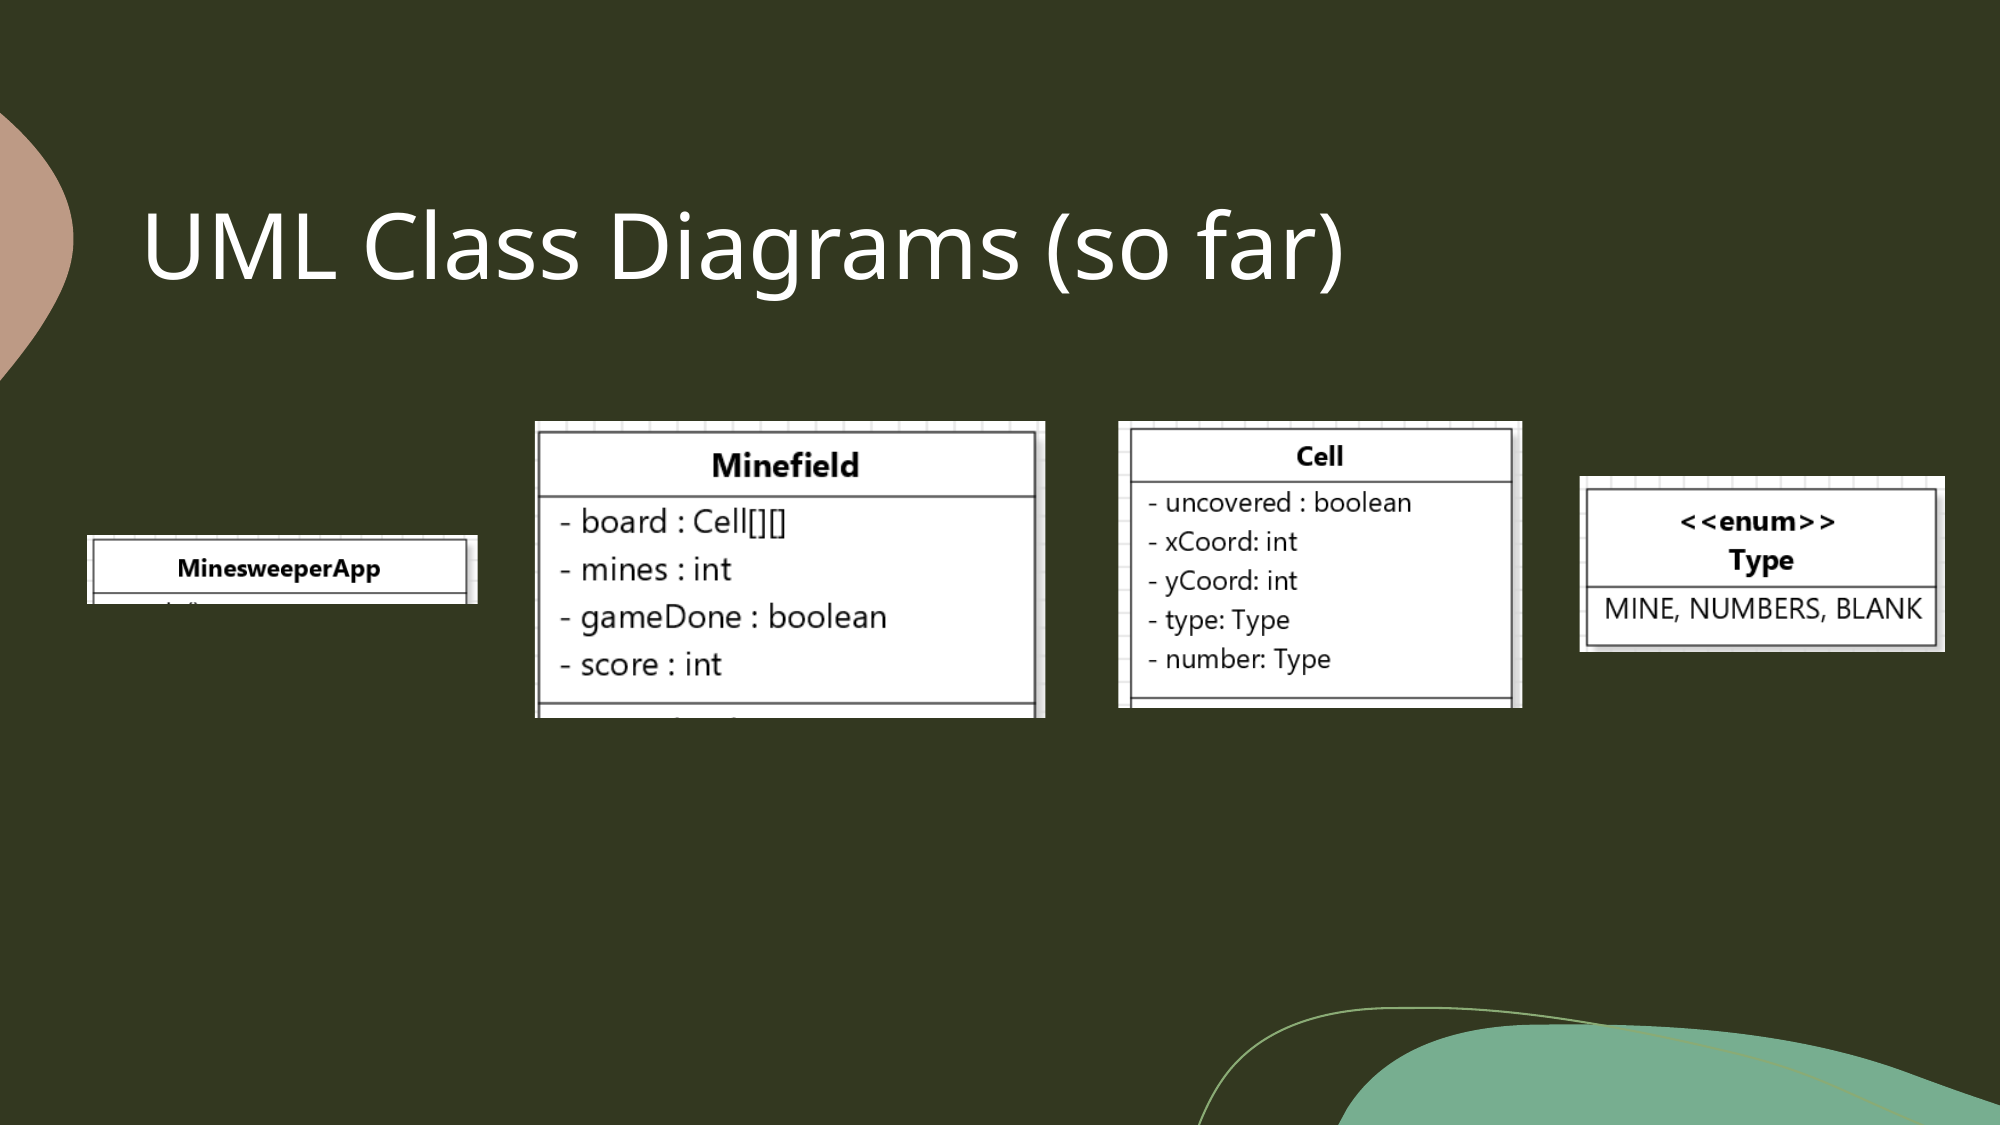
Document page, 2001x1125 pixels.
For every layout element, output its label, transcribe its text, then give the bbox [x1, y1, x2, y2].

picture [1118, 420, 1523, 708]
picture [87, 535, 478, 604]
picture [1579, 476, 1945, 652]
title UML Class Diagrams (so far) [125, 125, 1875, 375]
picture [534, 420, 1046, 718]
